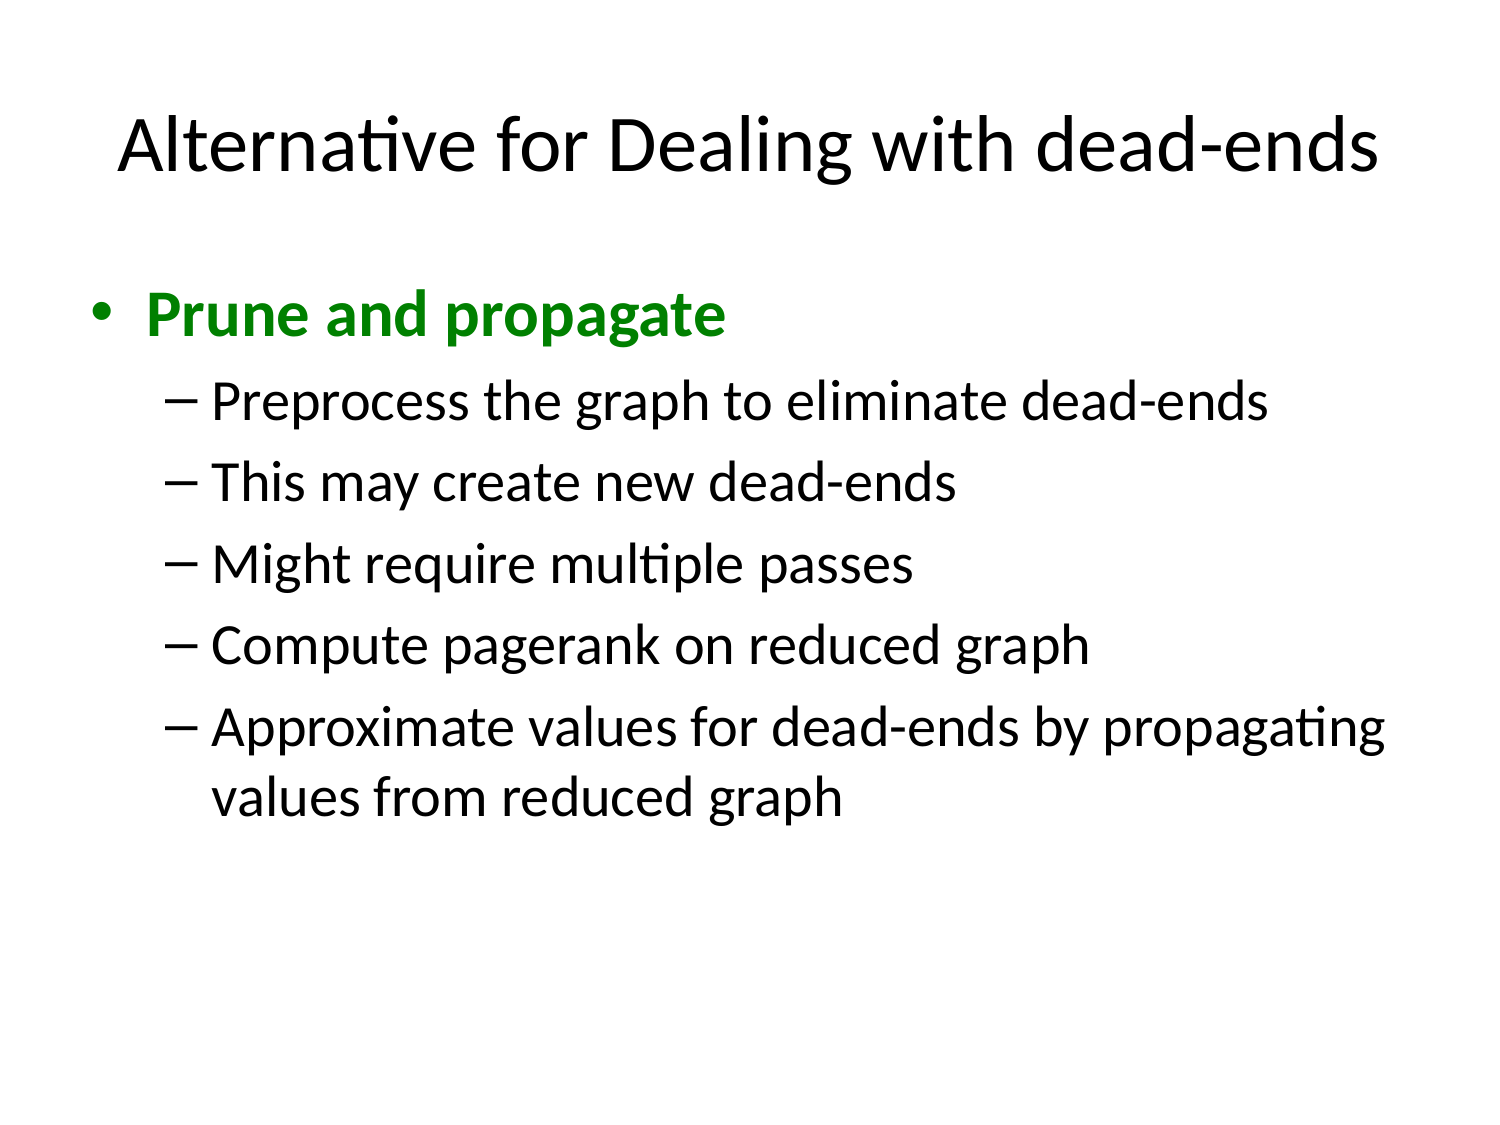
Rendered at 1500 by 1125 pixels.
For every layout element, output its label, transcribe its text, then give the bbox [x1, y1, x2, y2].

list Prune and propagate Preprocess the graph to eliminate dead-ends This may create new dead-ends Might require multiple passes Compute pagerank on reduced graph Approximate values for dead-ends by propagating values from reduced graph [75, 262, 1425, 1005]
title Alternative for Dealing with dead-ends [75, 45, 1425, 233]
